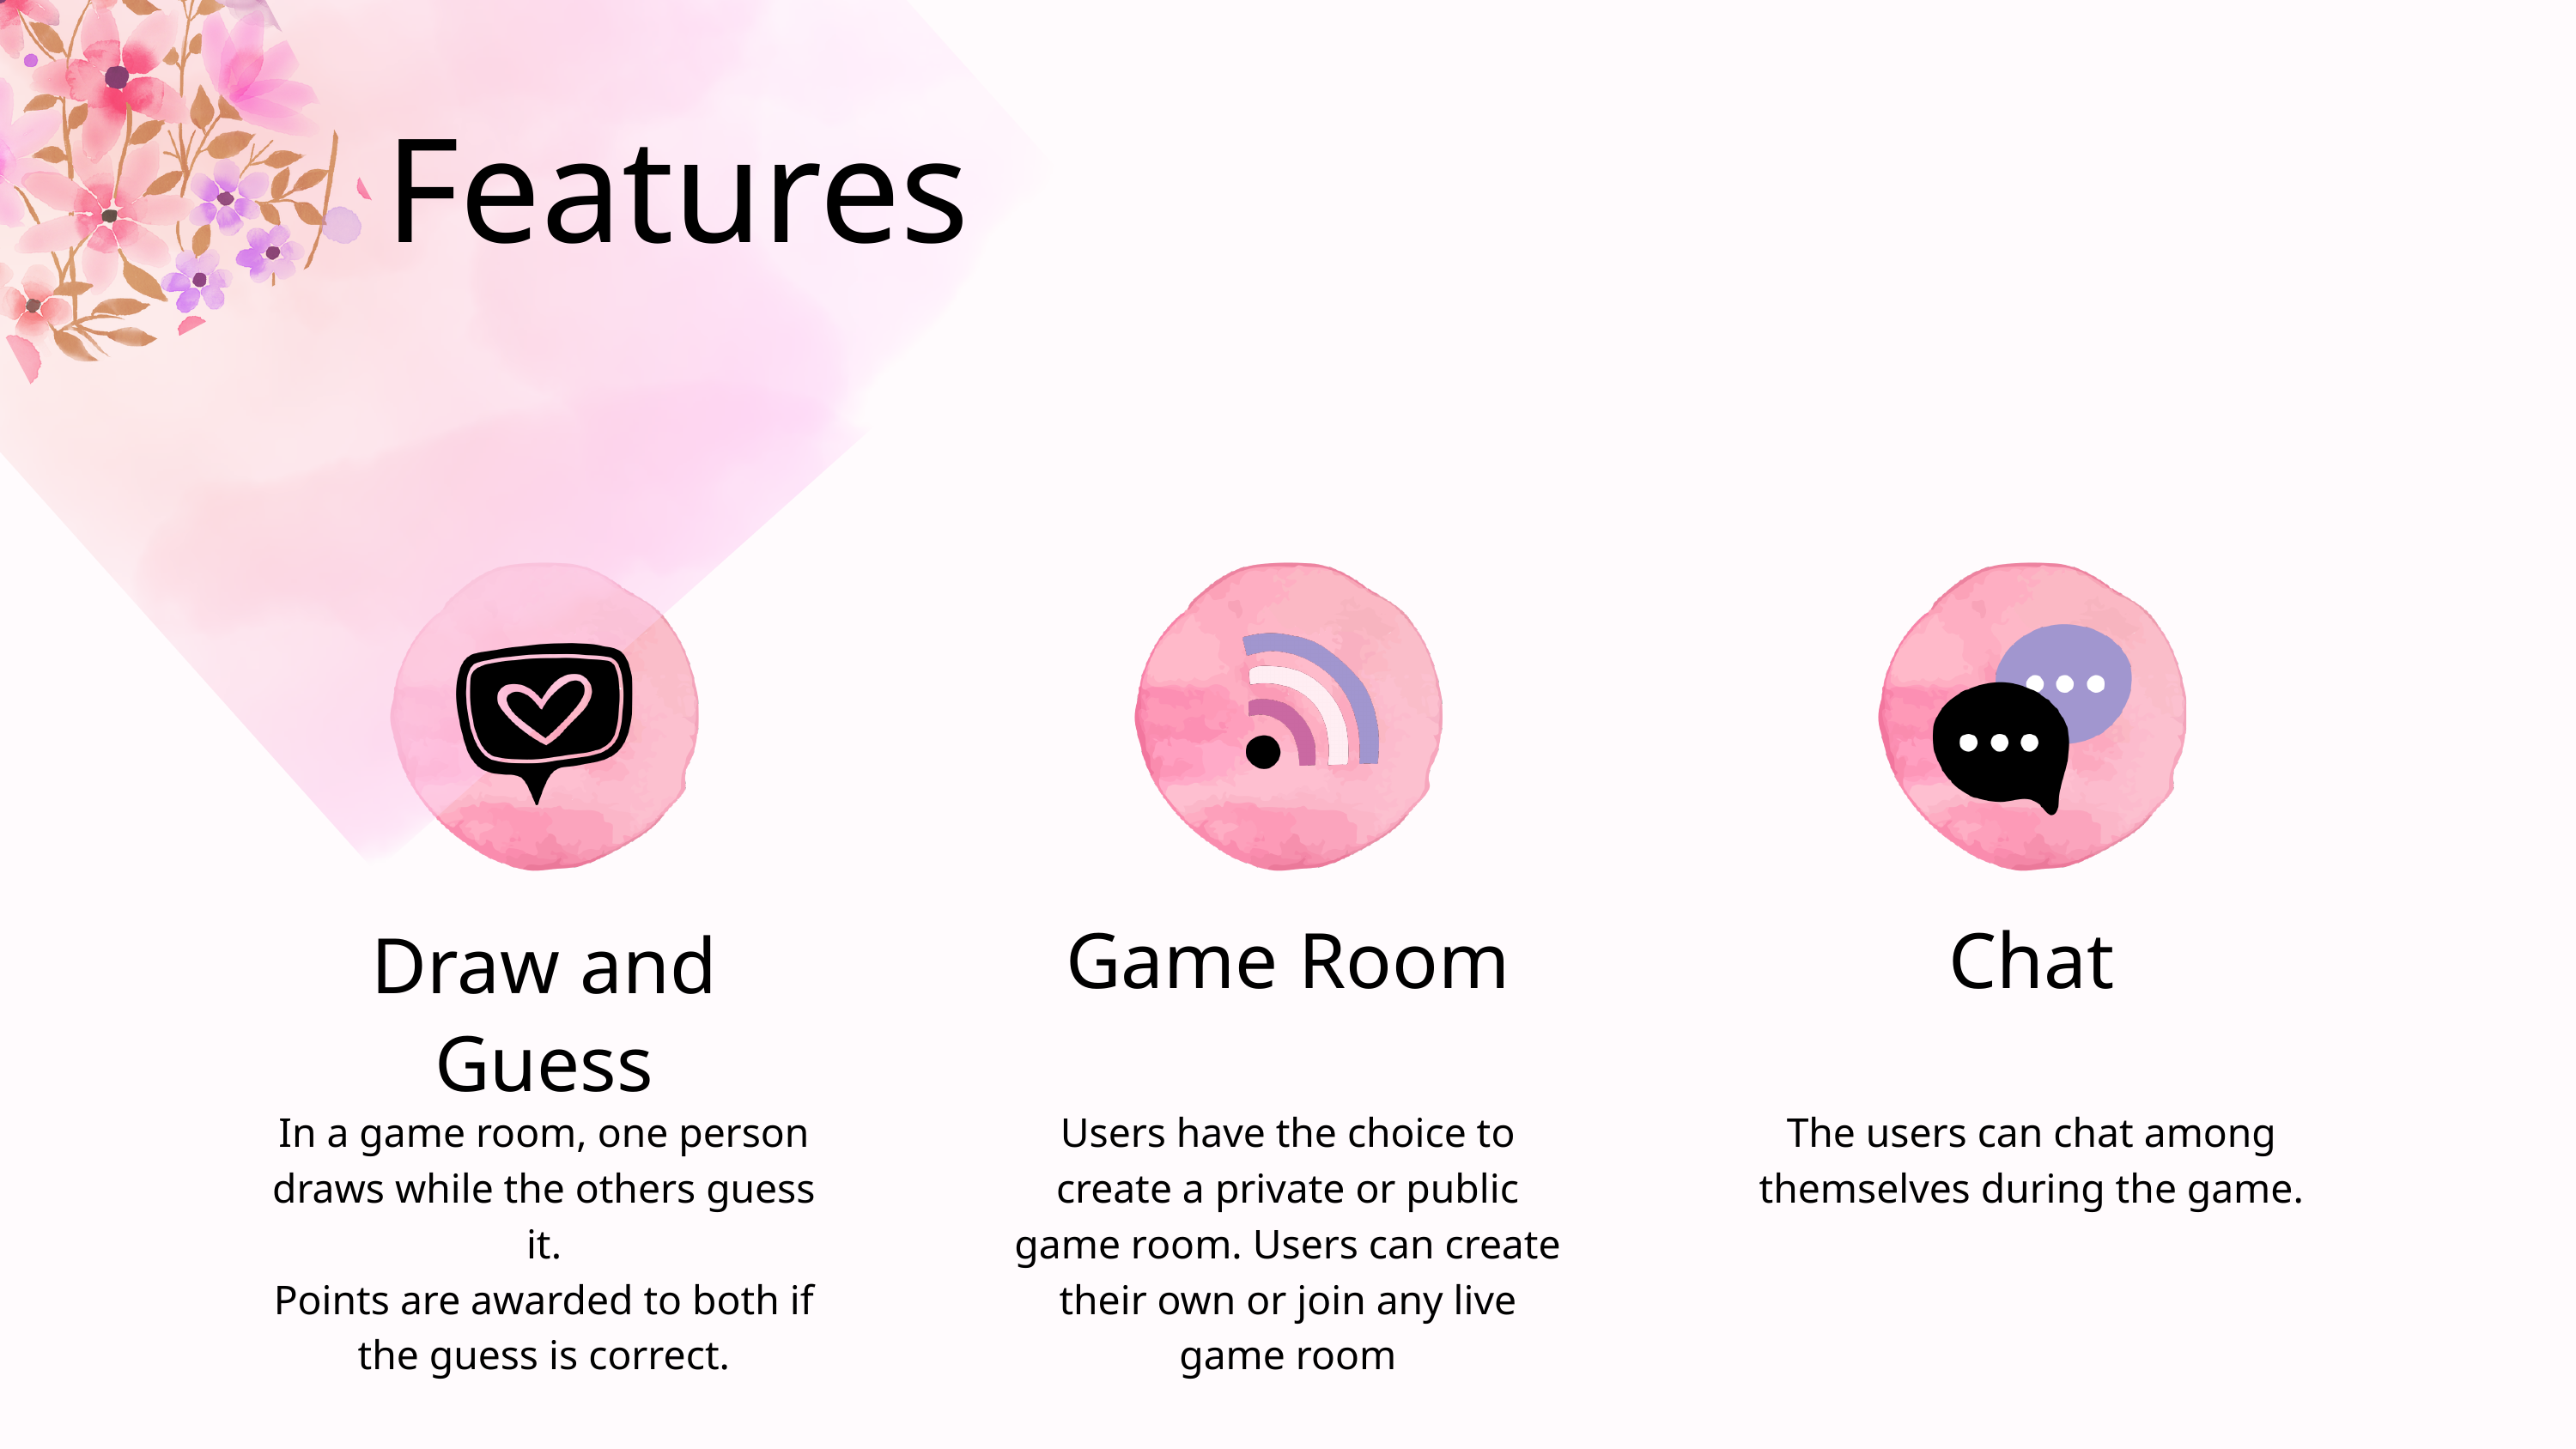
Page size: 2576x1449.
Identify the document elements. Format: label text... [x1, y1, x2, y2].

text_box Draw and Guess [326, 910, 762, 1100]
text_box [456, 643, 633, 805]
text_box [1924, 618, 2140, 816]
text_box Chat [1795, 905, 2268, 1003]
text_box [266, 0, 984, 222]
text_box [1242, 633, 1379, 769]
text_box Features [385, 87, 1188, 272]
text_box [1877, 562, 2187, 872]
text_box The users can chat among themselves during the game. [1749, 1100, 2315, 1211]
text_box [1133, 562, 1443, 872]
text_box [389, 584, 699, 872]
text_box Game Room [1036, 905, 1540, 1003]
text_box [0, 0, 385, 409]
text_box [0, 227, 1048, 872]
text_box Users have the choice to create a private or public game room. Users can create their own or join any live game room [1005, 1100, 1571, 1378]
text_box In a game room, one person draws while the others guess it. Points are awarded to both if the guess is correct. [261, 1100, 827, 1378]
